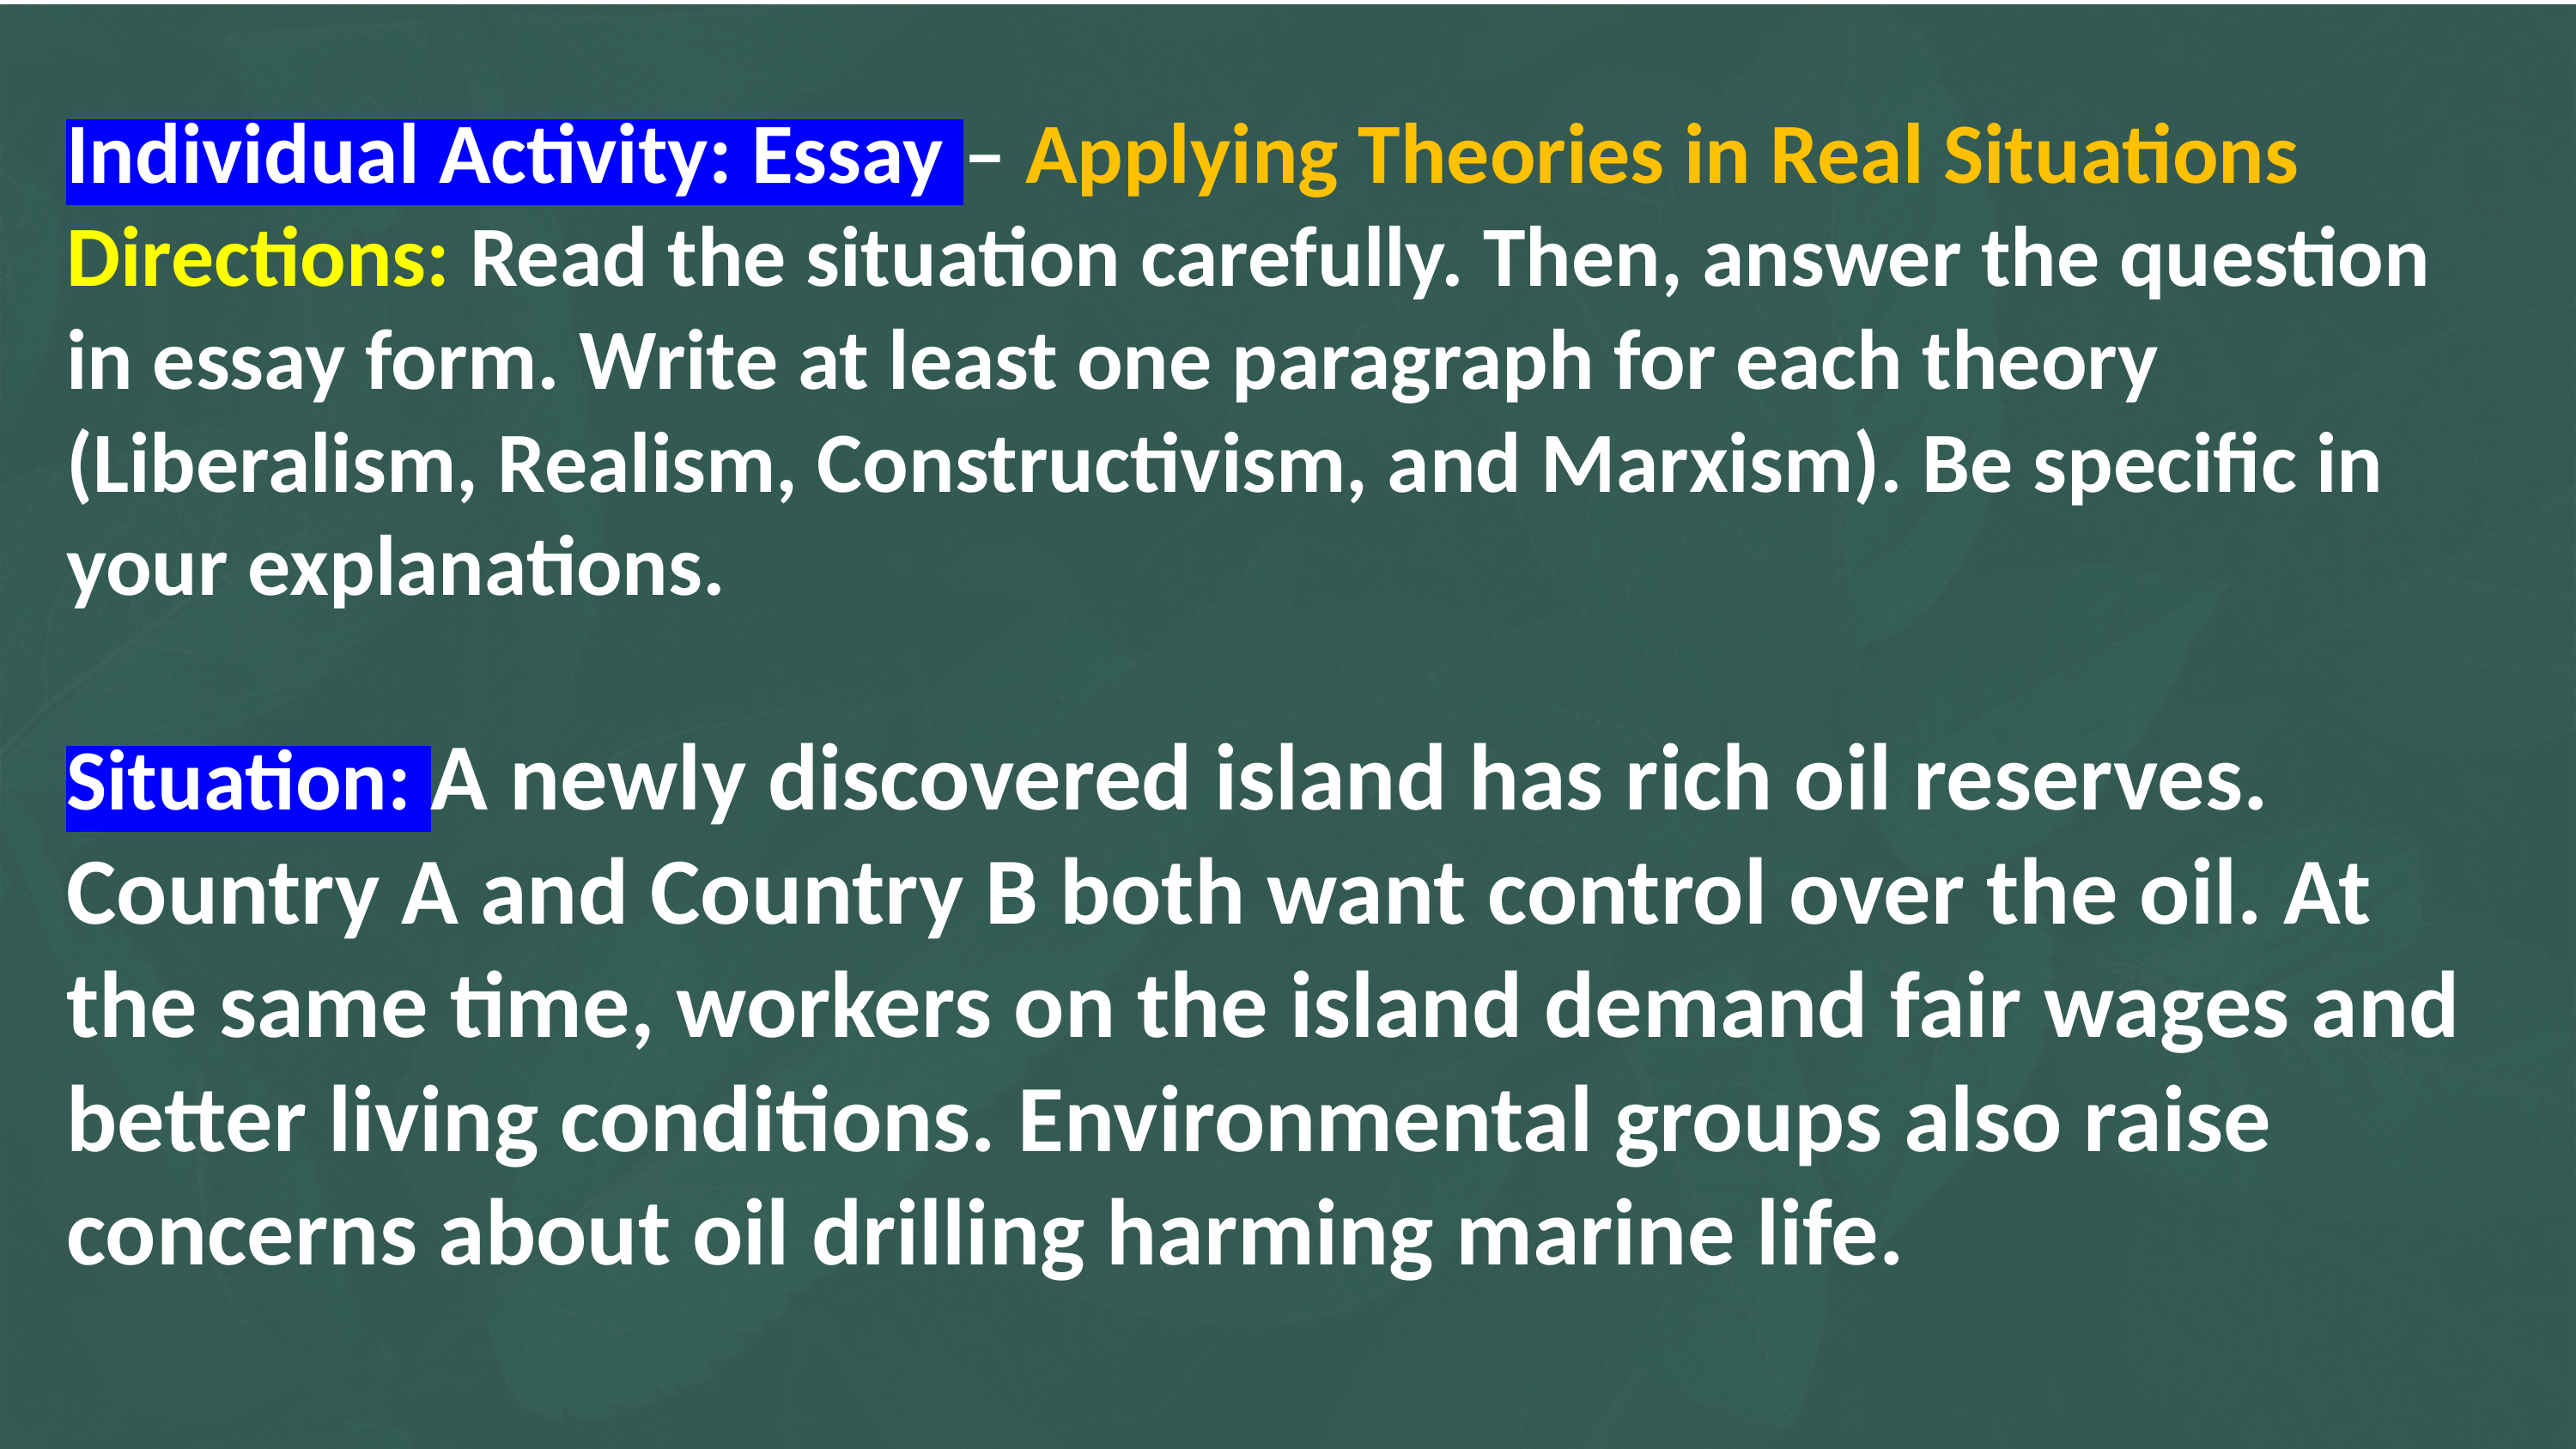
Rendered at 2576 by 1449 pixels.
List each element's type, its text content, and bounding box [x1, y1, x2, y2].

text_box Individual Activity: Essay – Applying Theories in Real Situations Directions: Read the situation carefully. Then, answer the question in essay form. Write at least one paragraph for each theory (Liberalism, Realism, Constructivism, and Marxism). Be specific in your explanations. Situation: A newly discovered island has rich oil reserves. Country A and Country B both want control over the oil. At the same time, workers on the island demand fair wages and better living conditions. Environmental groups also raise concerns about oil drilling harming marine life. [53, 91, 2523, 1291]
text_box [0, 4, 2576, 1449]
